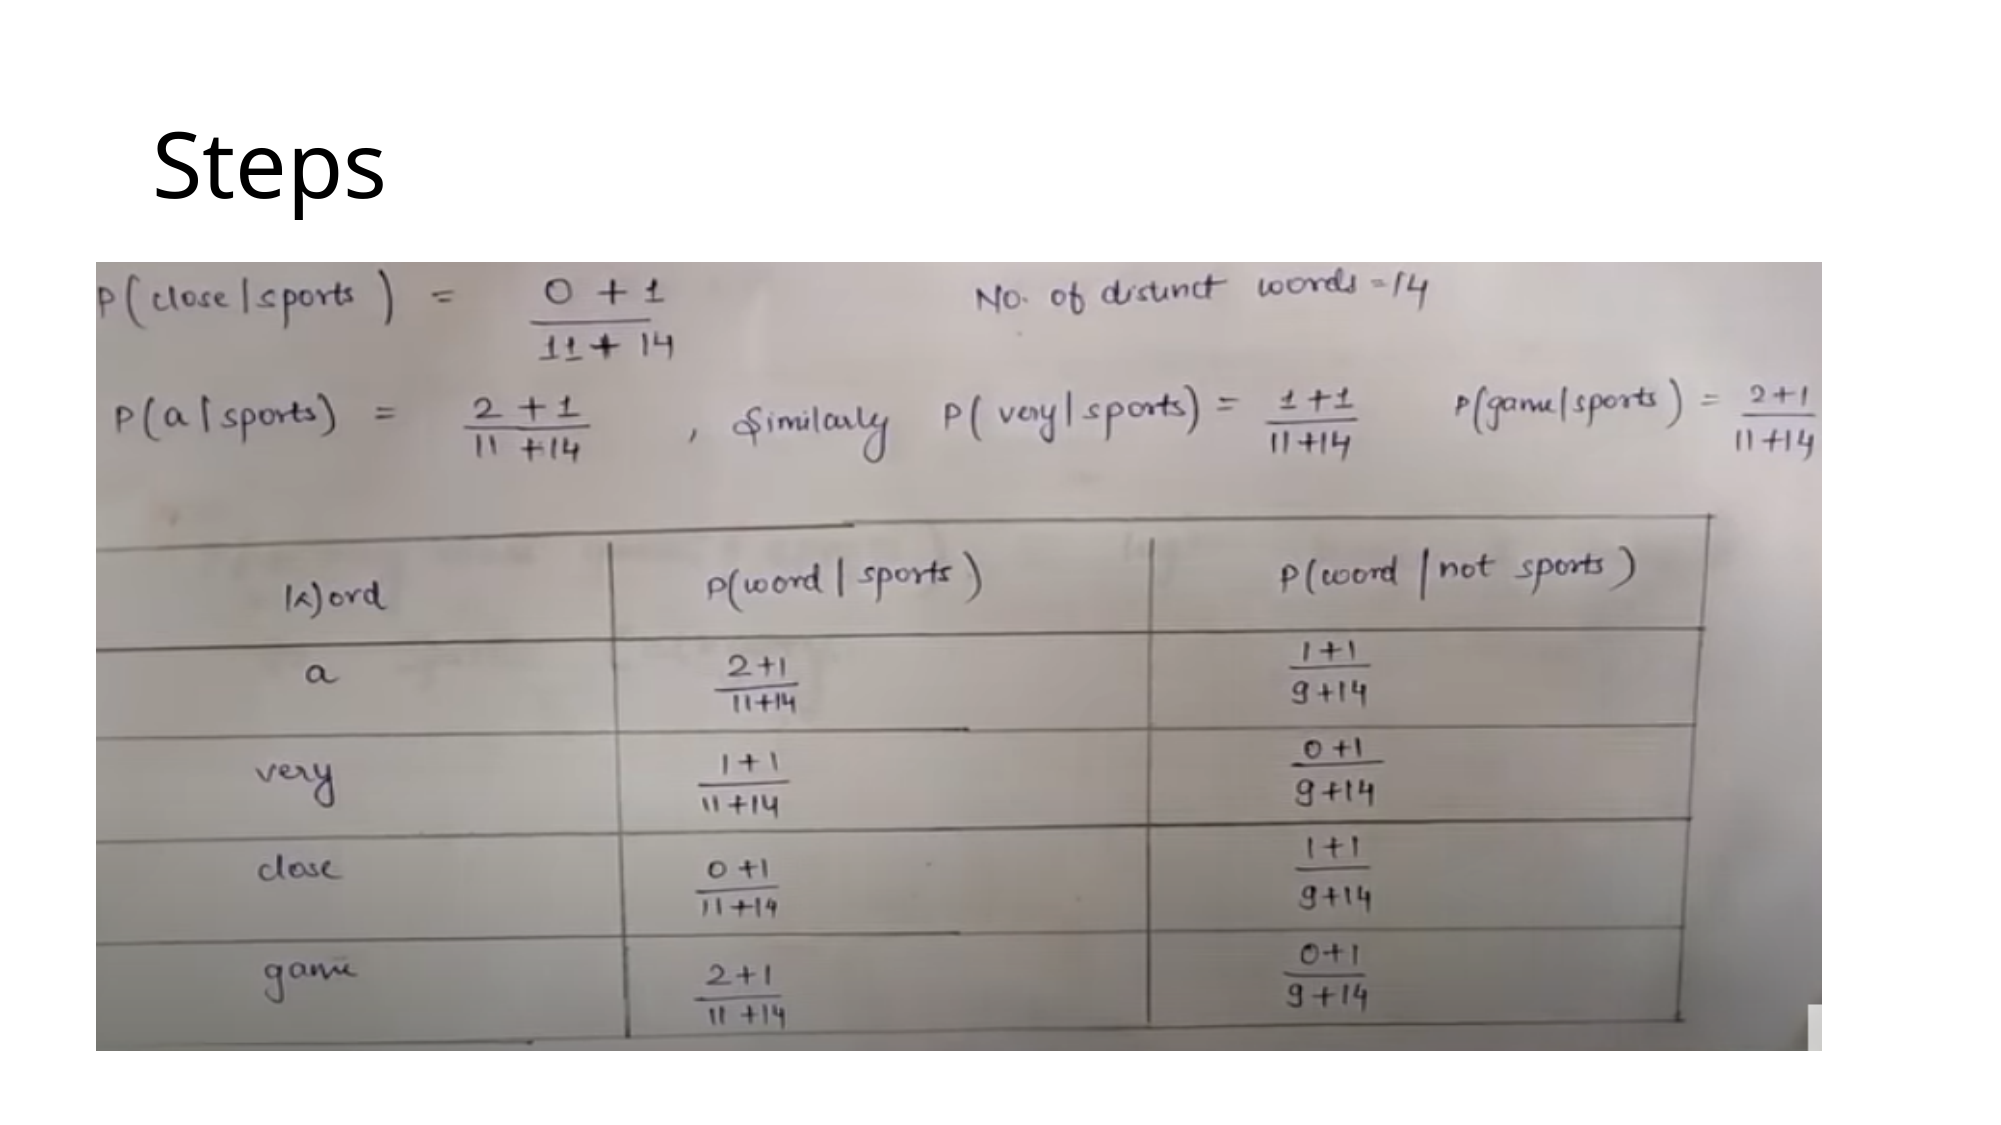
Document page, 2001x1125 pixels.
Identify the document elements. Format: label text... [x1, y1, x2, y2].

picture [96, 262, 1822, 1051]
title Steps [137, 59, 1863, 278]
